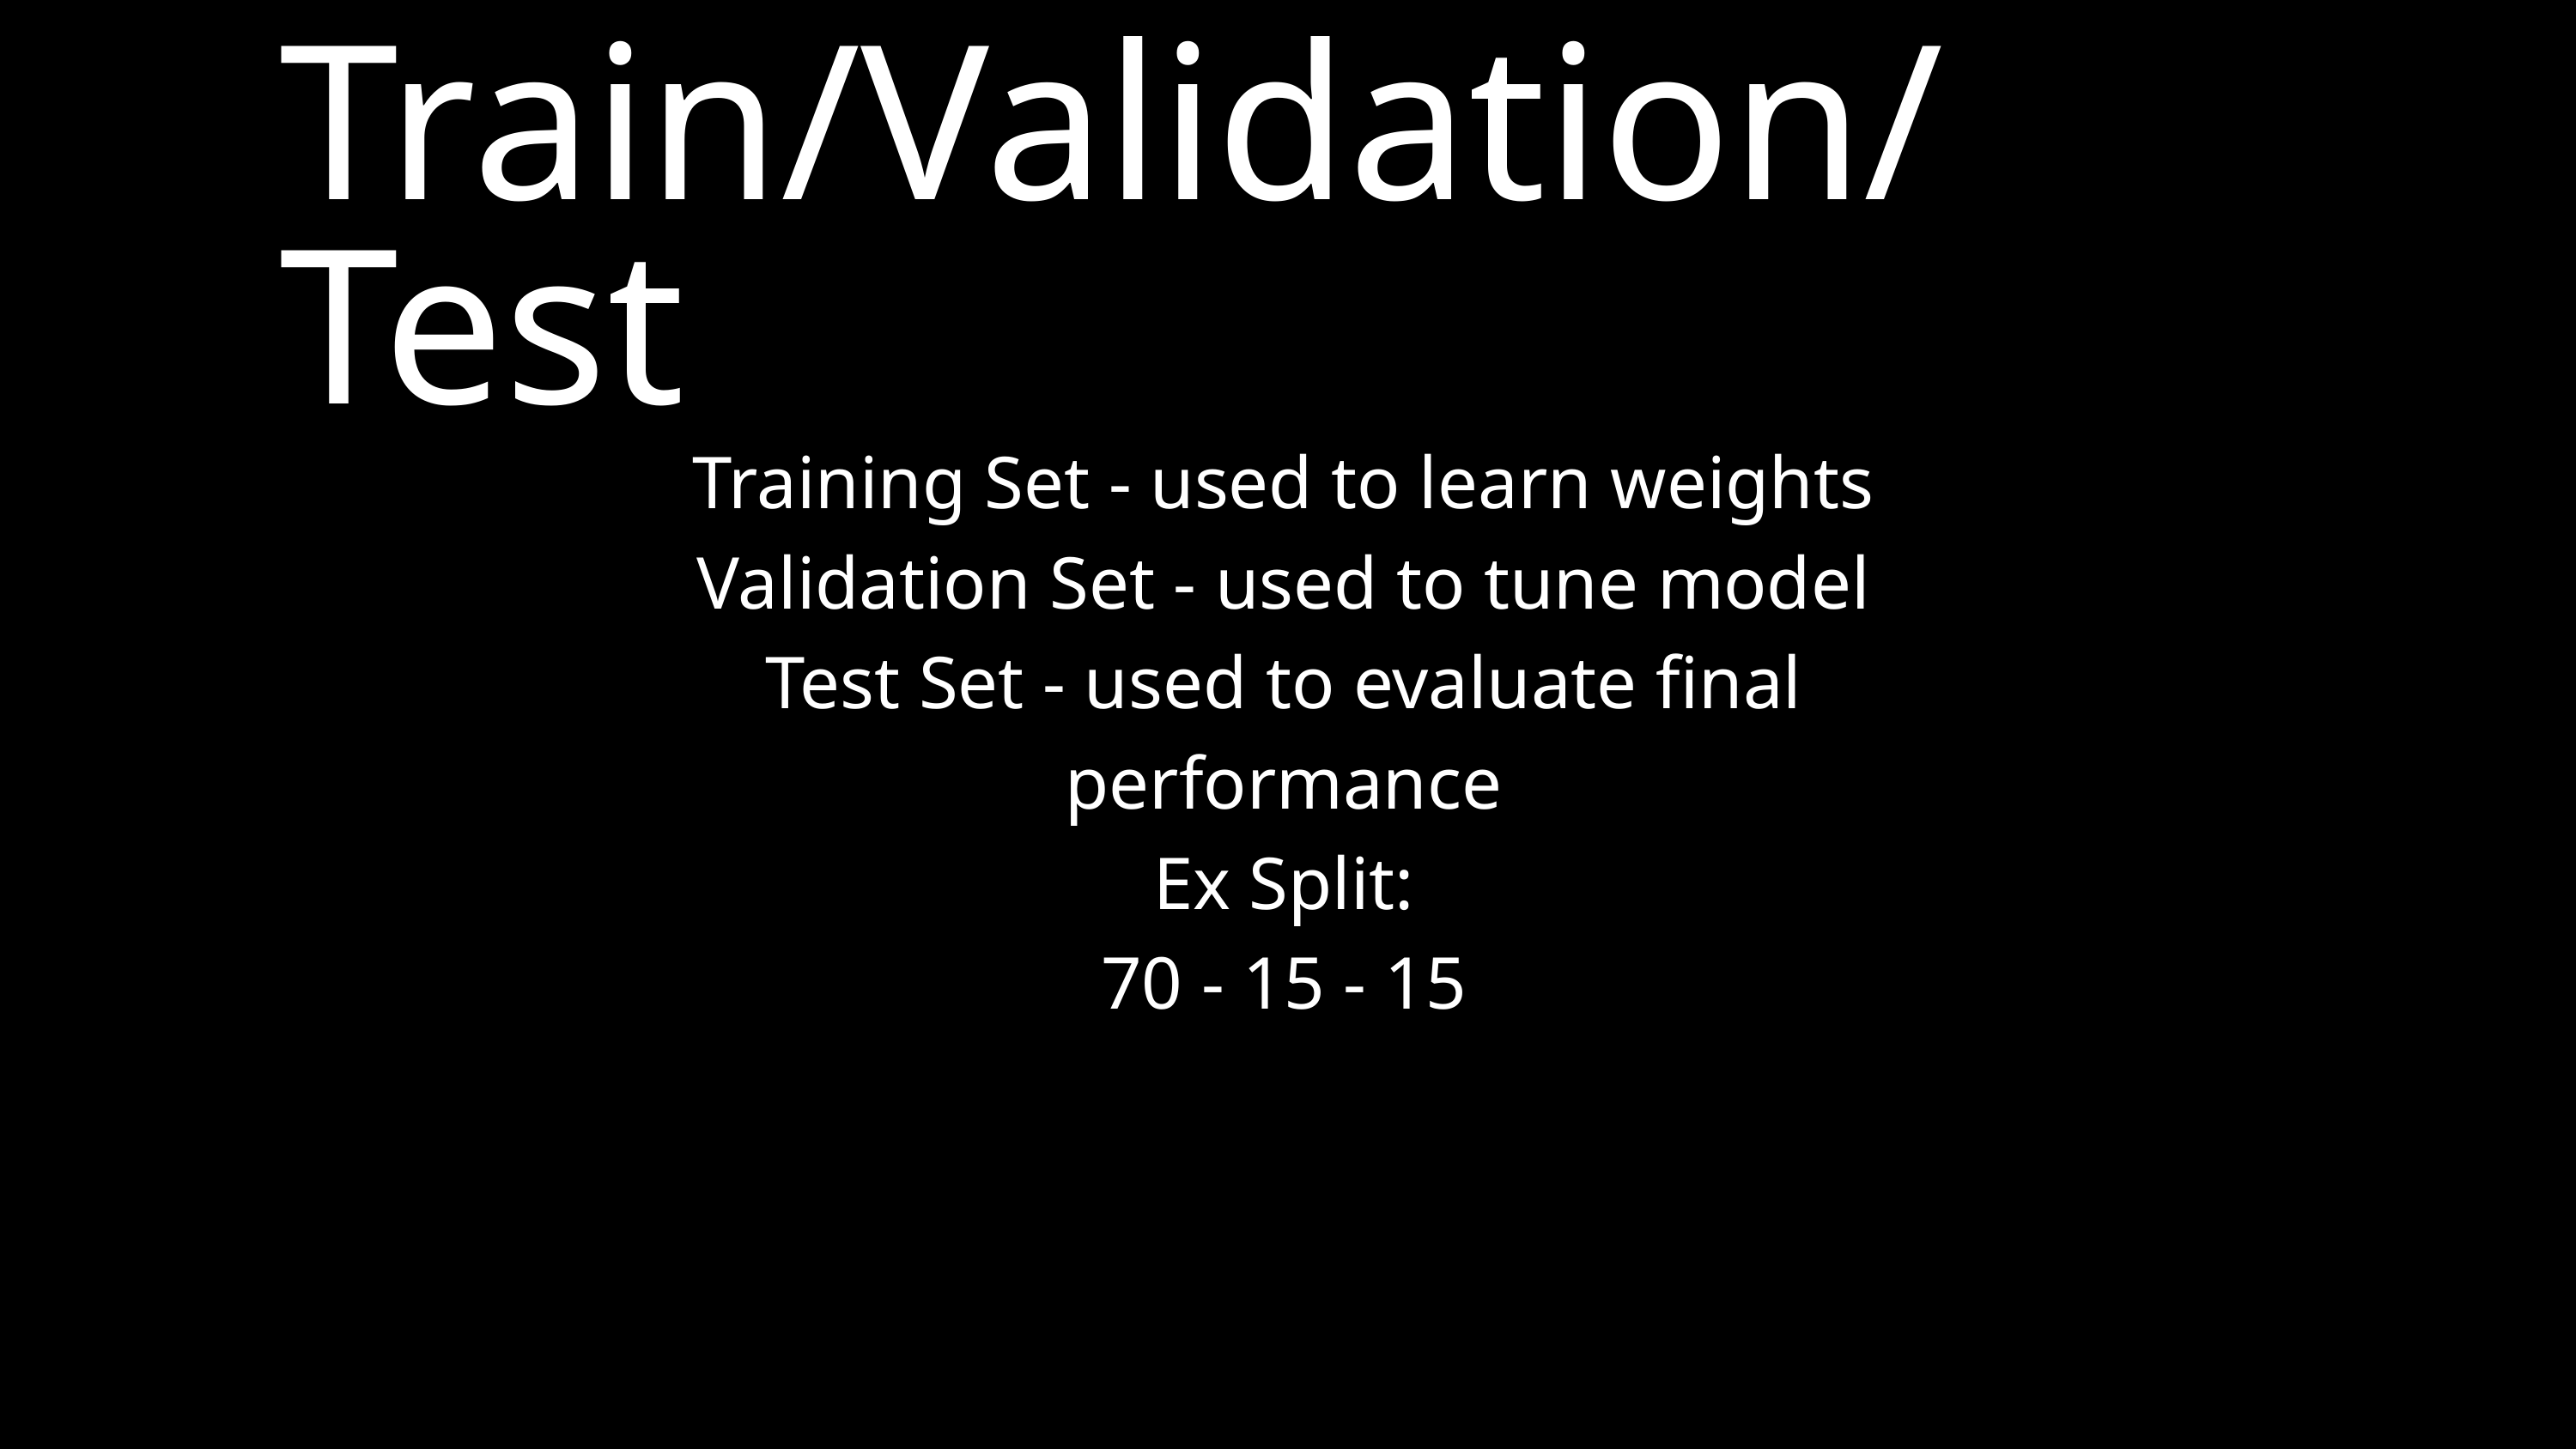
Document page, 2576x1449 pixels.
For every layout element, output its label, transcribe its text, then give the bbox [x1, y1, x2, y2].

text_box Train/Validation/Test [279, 39, 2297, 447]
text_box Training Set - used to learn weights Validation Set - used to tune model Test Set - used to evaluate final performance Ex Split: 70 - 15 - 15 [574, 422, 1993, 1024]
